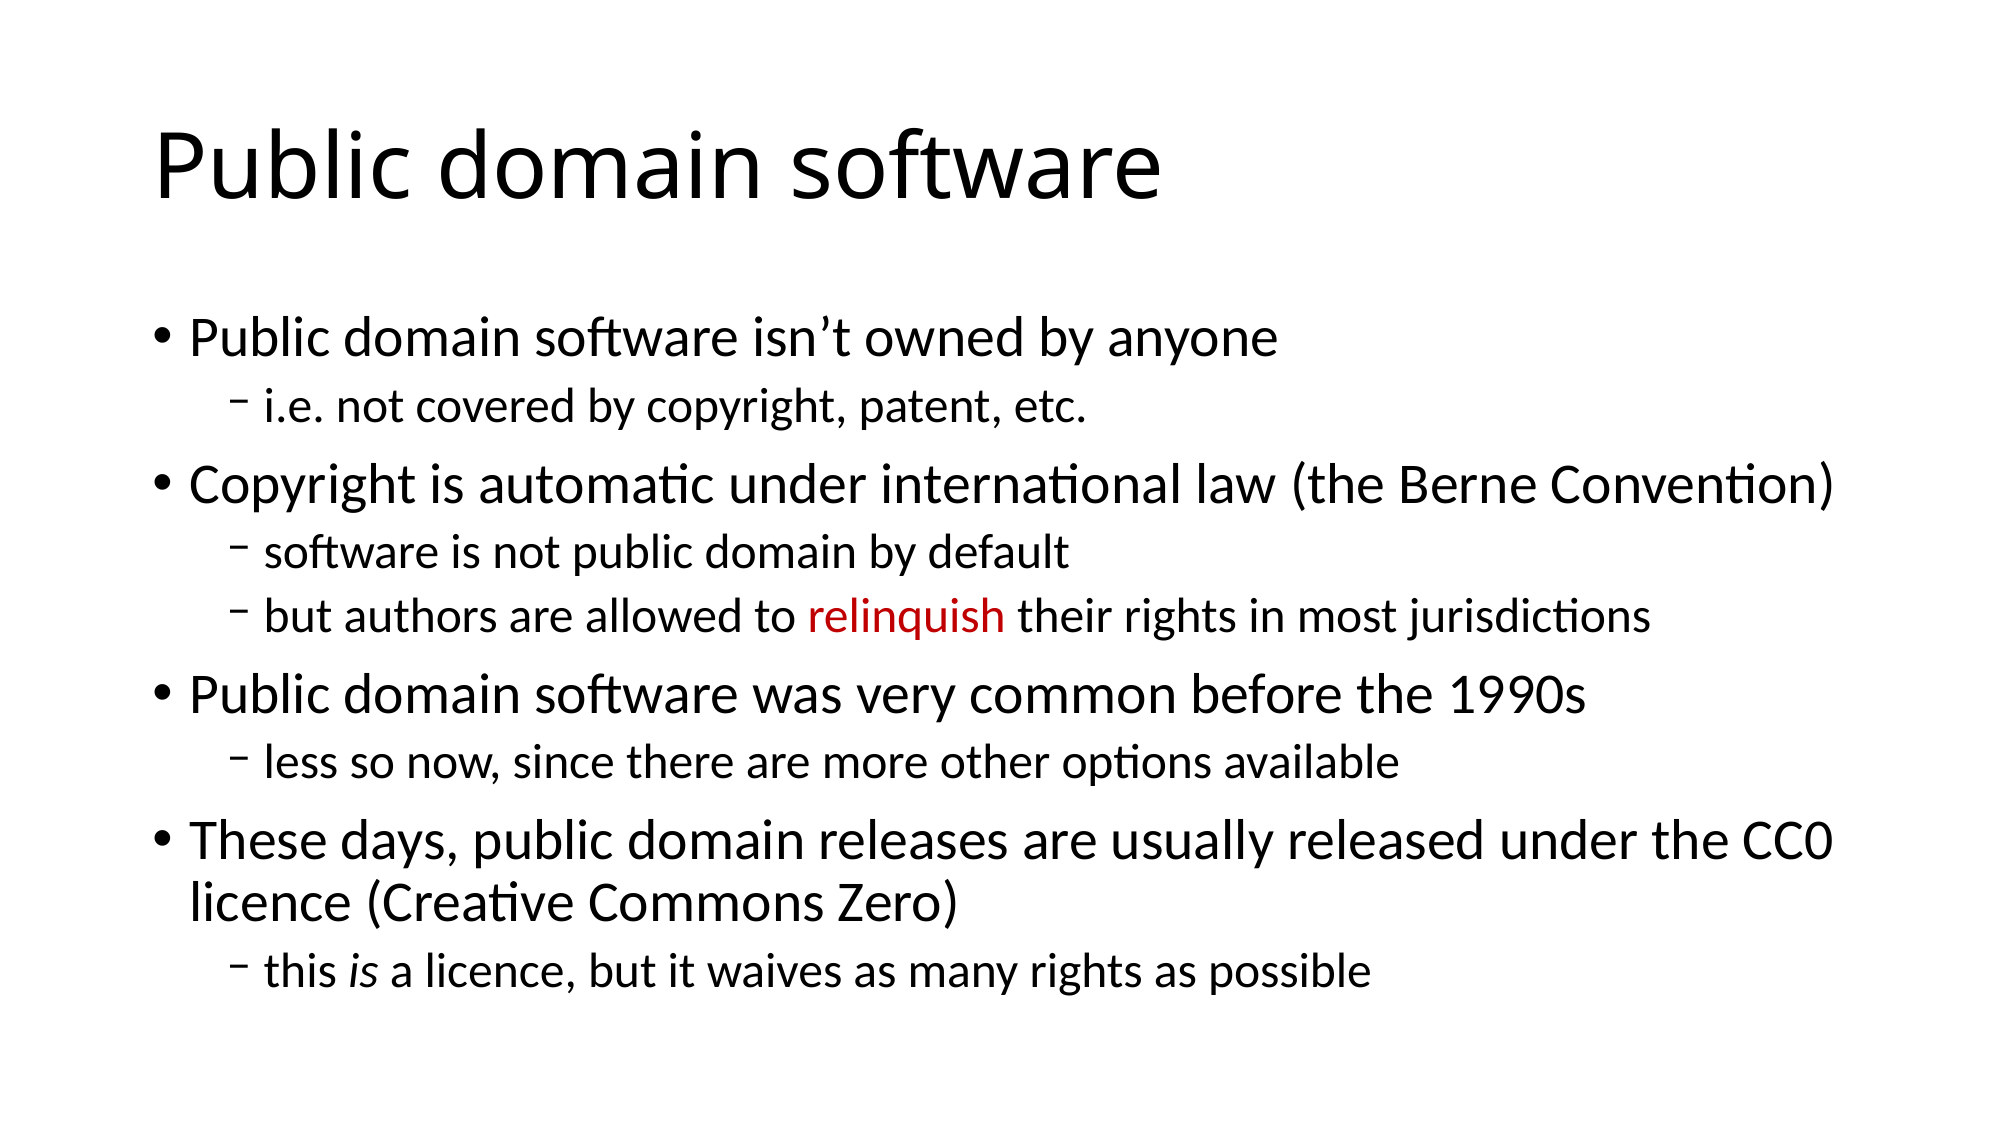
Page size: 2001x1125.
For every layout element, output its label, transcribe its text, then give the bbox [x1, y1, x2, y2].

list Public domain software isn’t owned by anyone i.e. not covered by copyright, patent, etc. Copyright is automatic under international law (the Berne Convention) software is not public domain by default but authors are allowed to relinquish their rights in most jurisdictions Public domain software was very common before the 1990s less so now, since there are more other options available These days, public domain releases are usually released under the CC0 licence (Creative Commons Zero) this is a licence, but it waives as many rights as possible [137, 299, 1863, 1014]
title Public domain software [137, 59, 1863, 278]
